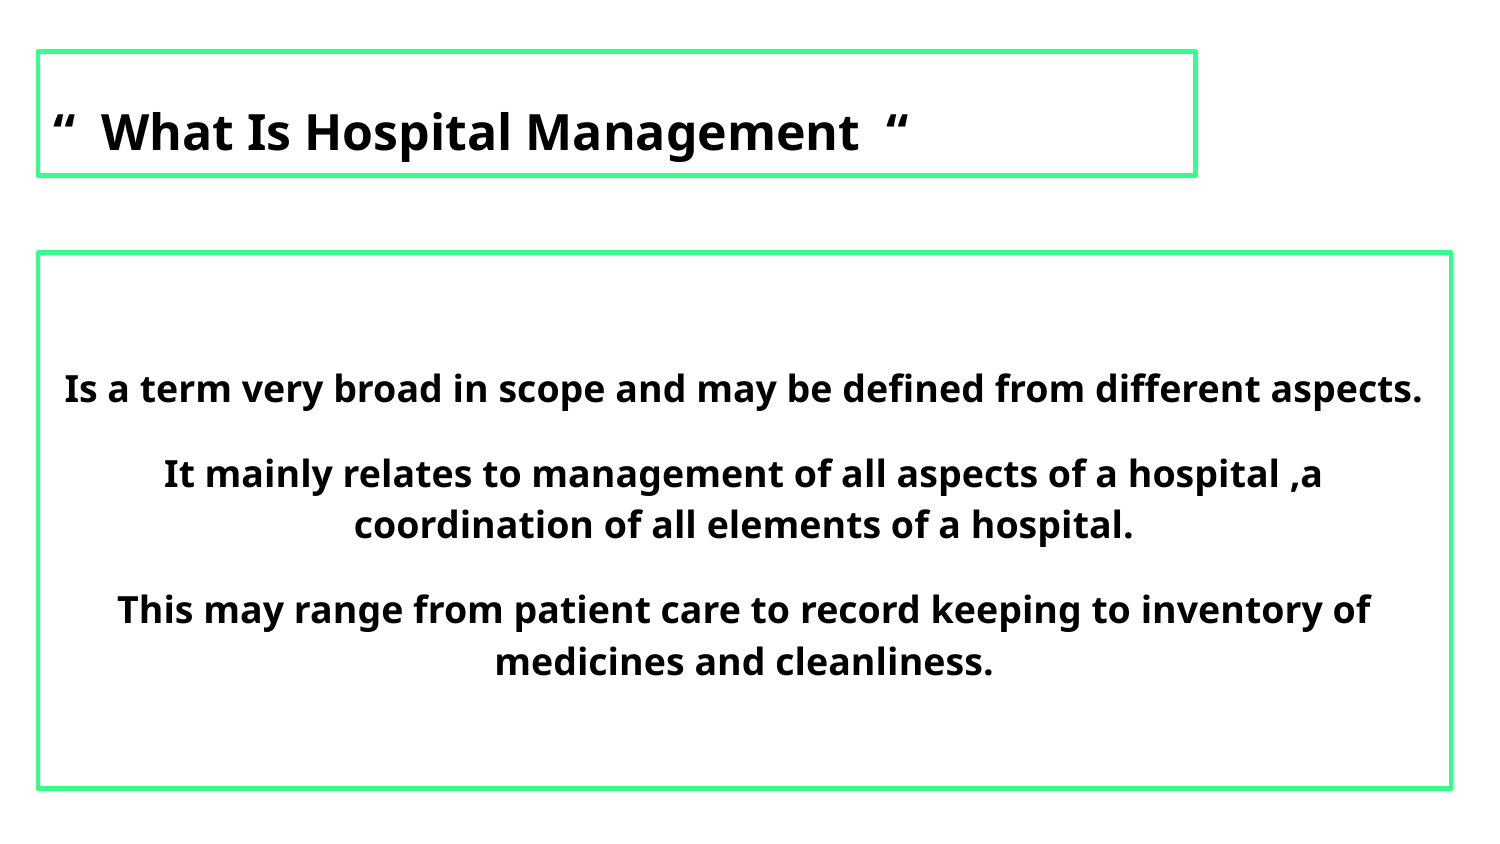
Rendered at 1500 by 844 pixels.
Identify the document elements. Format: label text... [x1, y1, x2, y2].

list Is a term very broad in scope and may be defined from different aspects. It mainly relates to management of all aspects of a hospital ,a coordination of all elements of a hospital. This may range from patient care to record keeping to inventory of medicines and cleanliness. [38, 252, 1451, 789]
title “ What Is Hospital Management “ [38, 51, 1196, 176]
